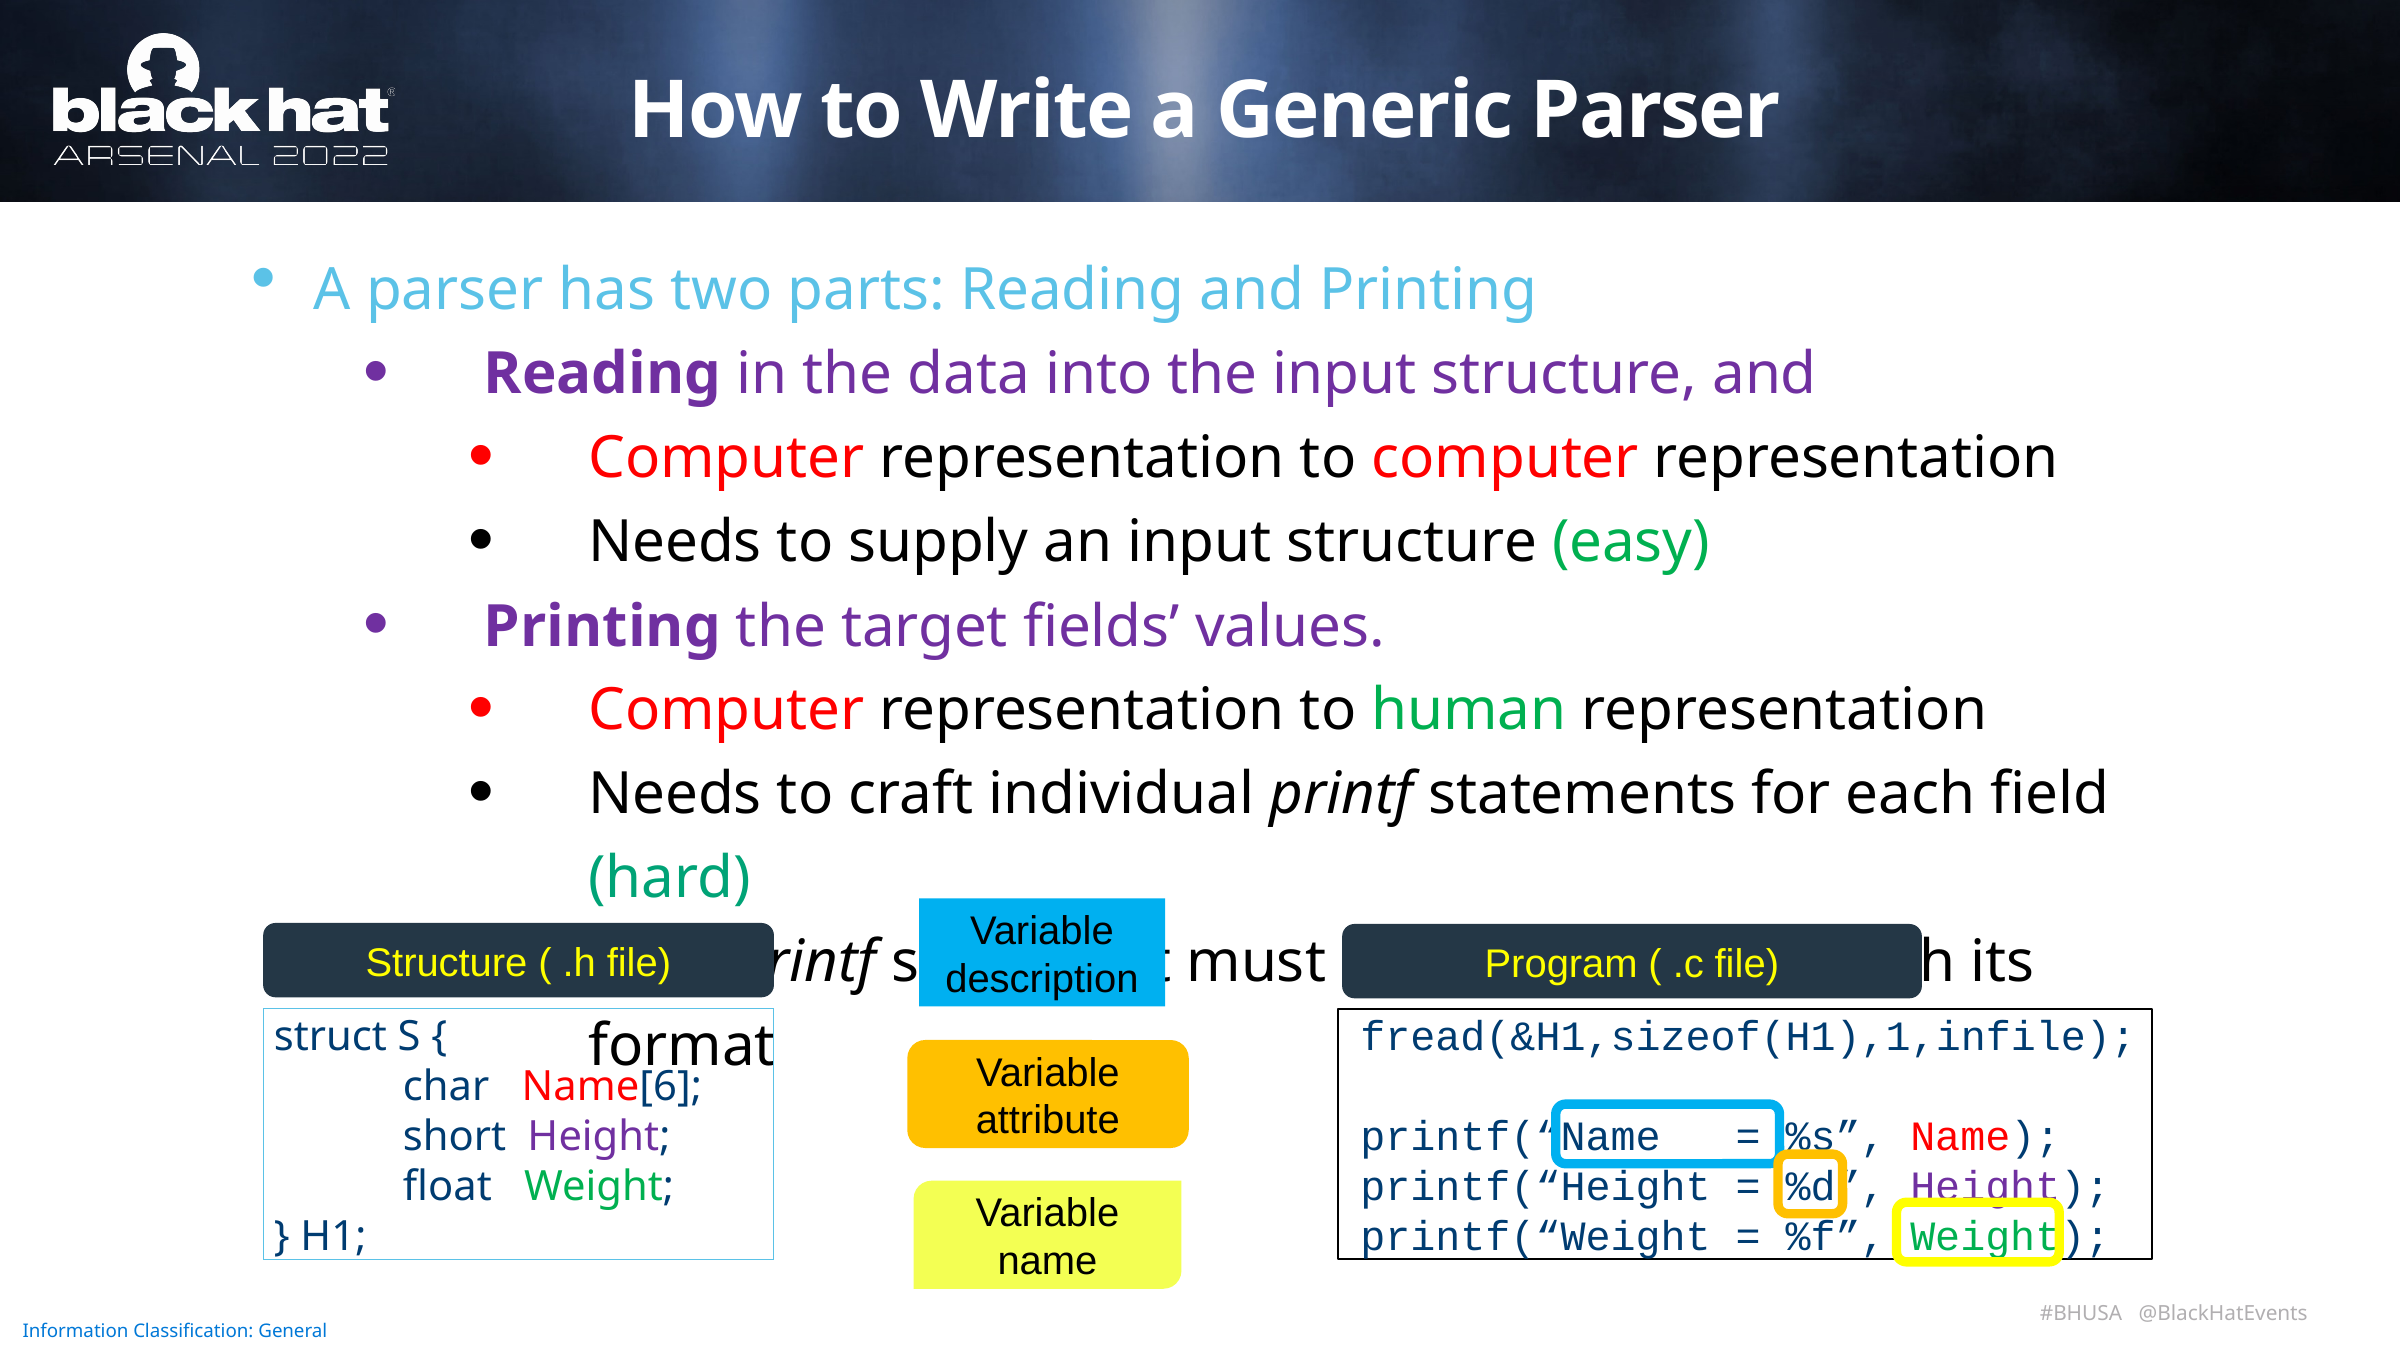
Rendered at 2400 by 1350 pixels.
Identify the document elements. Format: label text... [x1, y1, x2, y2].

text_box Structure ( .h file) [262, 922, 775, 999]
text_box fread(&H1,sizeof(H1),1,infile); printf(“Name = %s”, Name); printf(“Height = %d”, Height); printf(“Weight = %f”, Weight); [1337, 1008, 2152, 1260]
picture [0, 0, 2400, 202]
list A parser has two parts: Reading and Printing Reading in the data into the input structure, and Computer representation to computer representation Needs to supply an input structure (easy) Printing the target fields’ values. Computer representation to human representation Needs to craft individual printf statements for each field (hard) Each printf statement must be in perfect sync with its format [236, 230, 2219, 864]
text_box [1895, 1201, 2061, 1263]
text_box struct S { char Name[6]; short Height; float Weight; } H1; [263, 1008, 774, 1260]
title How to Write a Generic Parser [613, 65, 2400, 182]
text_box [1554, 1103, 1781, 1165]
text_box Variable attribute [906, 1039, 1190, 1149]
text_box Program ( .c file) [1341, 923, 1923, 1000]
text_box [1777, 1153, 1844, 1215]
text_box Variable description [918, 898, 1166, 1007]
text_box Variable name [912, 1179, 1183, 1290]
